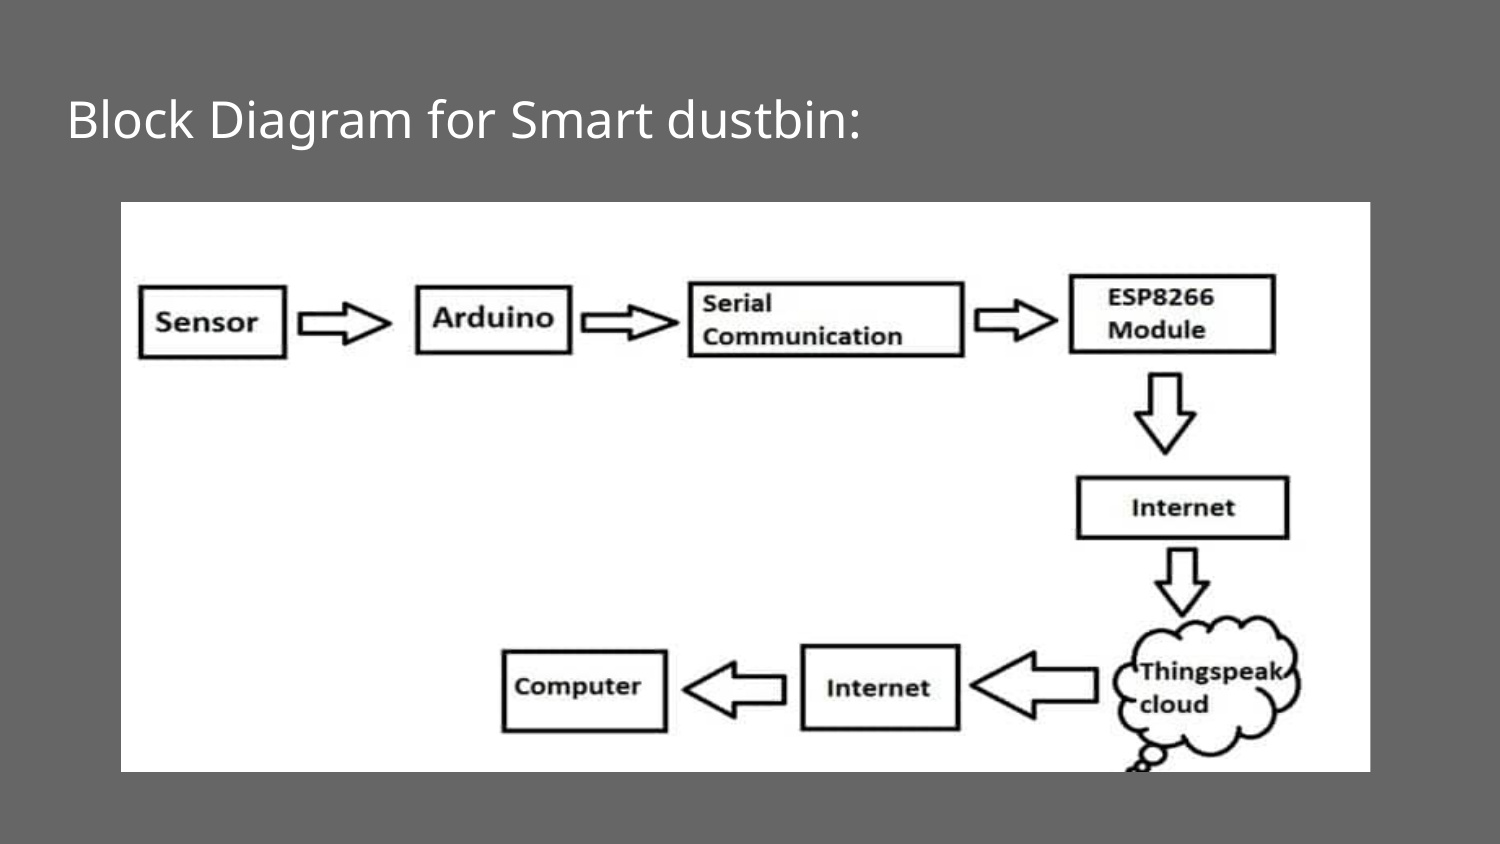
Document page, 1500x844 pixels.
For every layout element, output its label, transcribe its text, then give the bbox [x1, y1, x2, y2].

picture [120, 201, 1371, 773]
title Block Diagram for Smart dustbin: [51, 72, 1449, 167]
